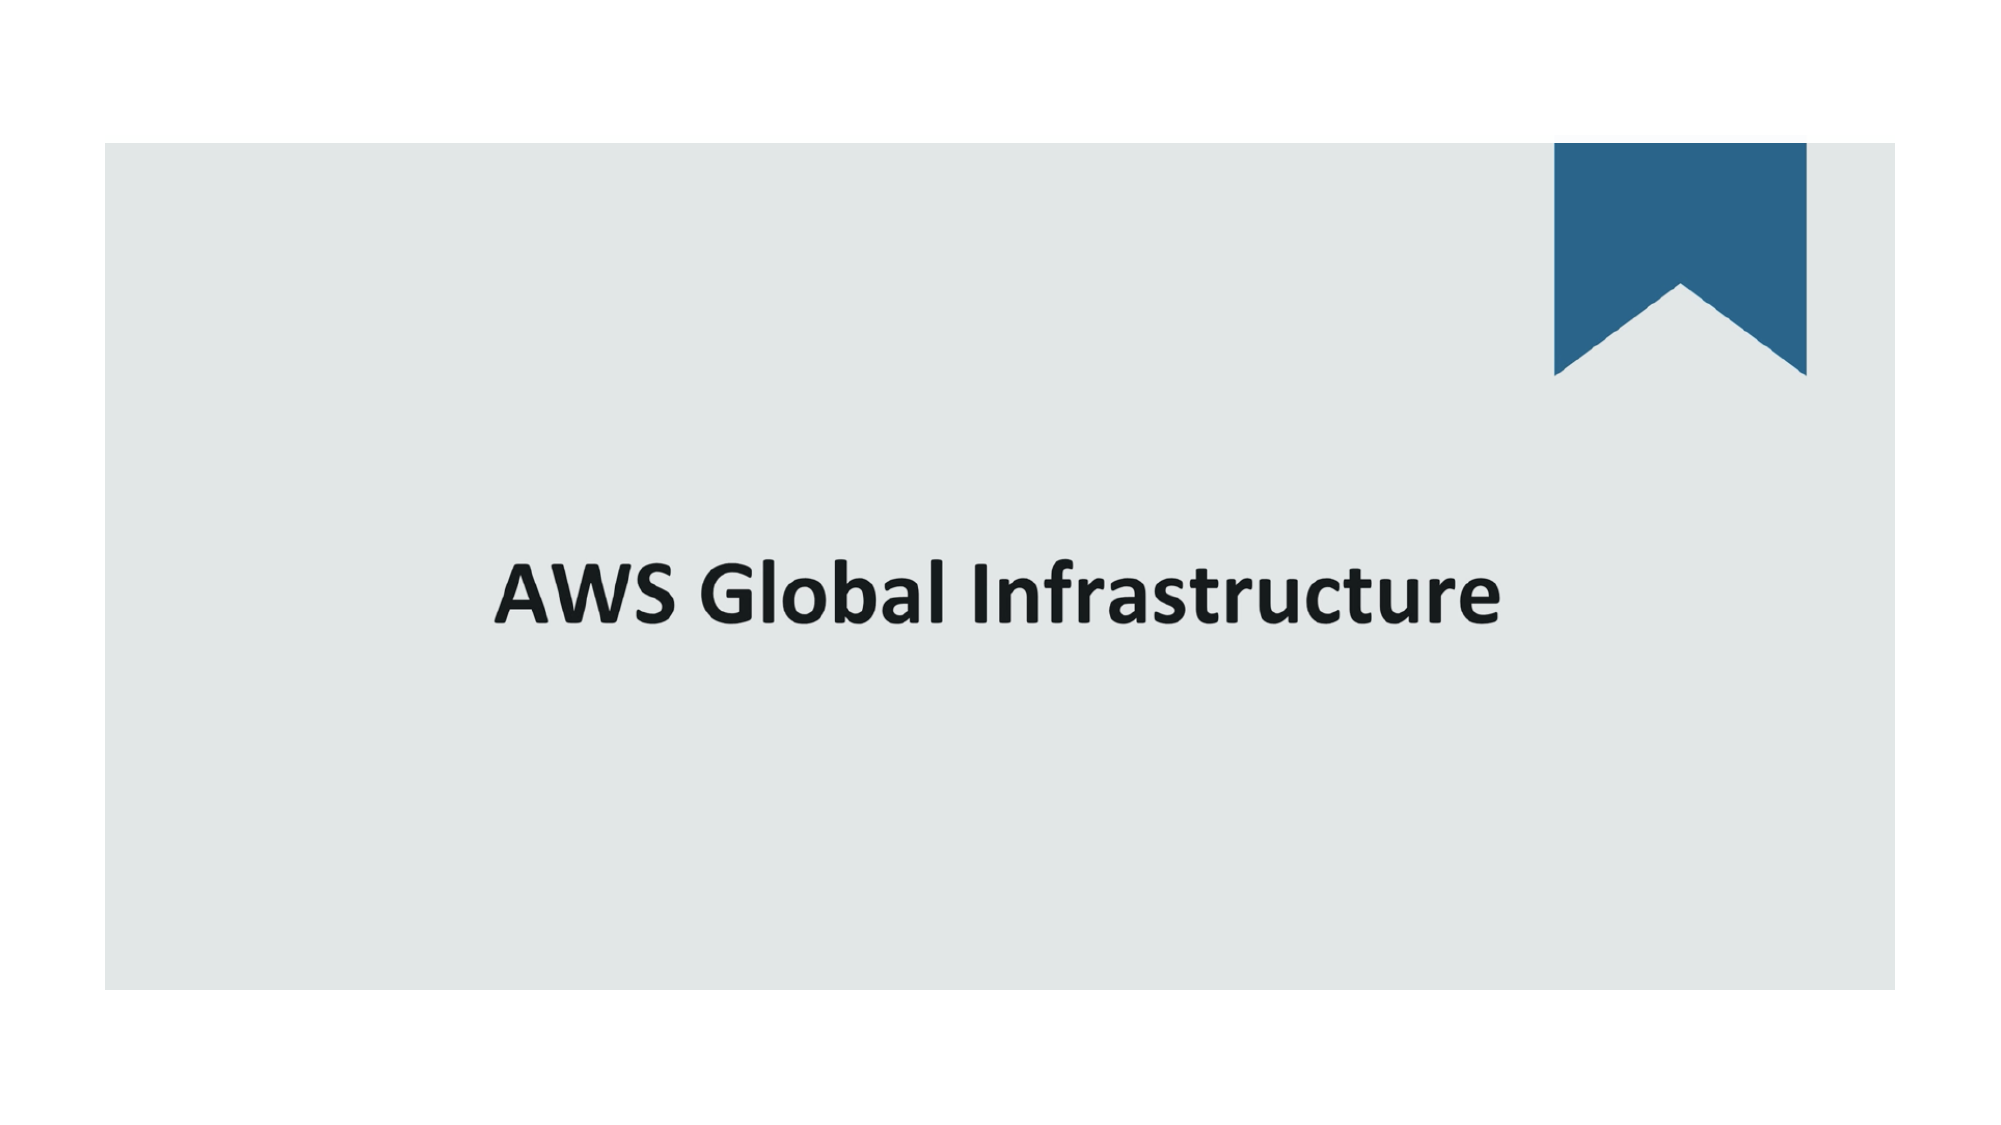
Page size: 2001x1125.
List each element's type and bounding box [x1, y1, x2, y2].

list [105, 135, 1895, 990]
